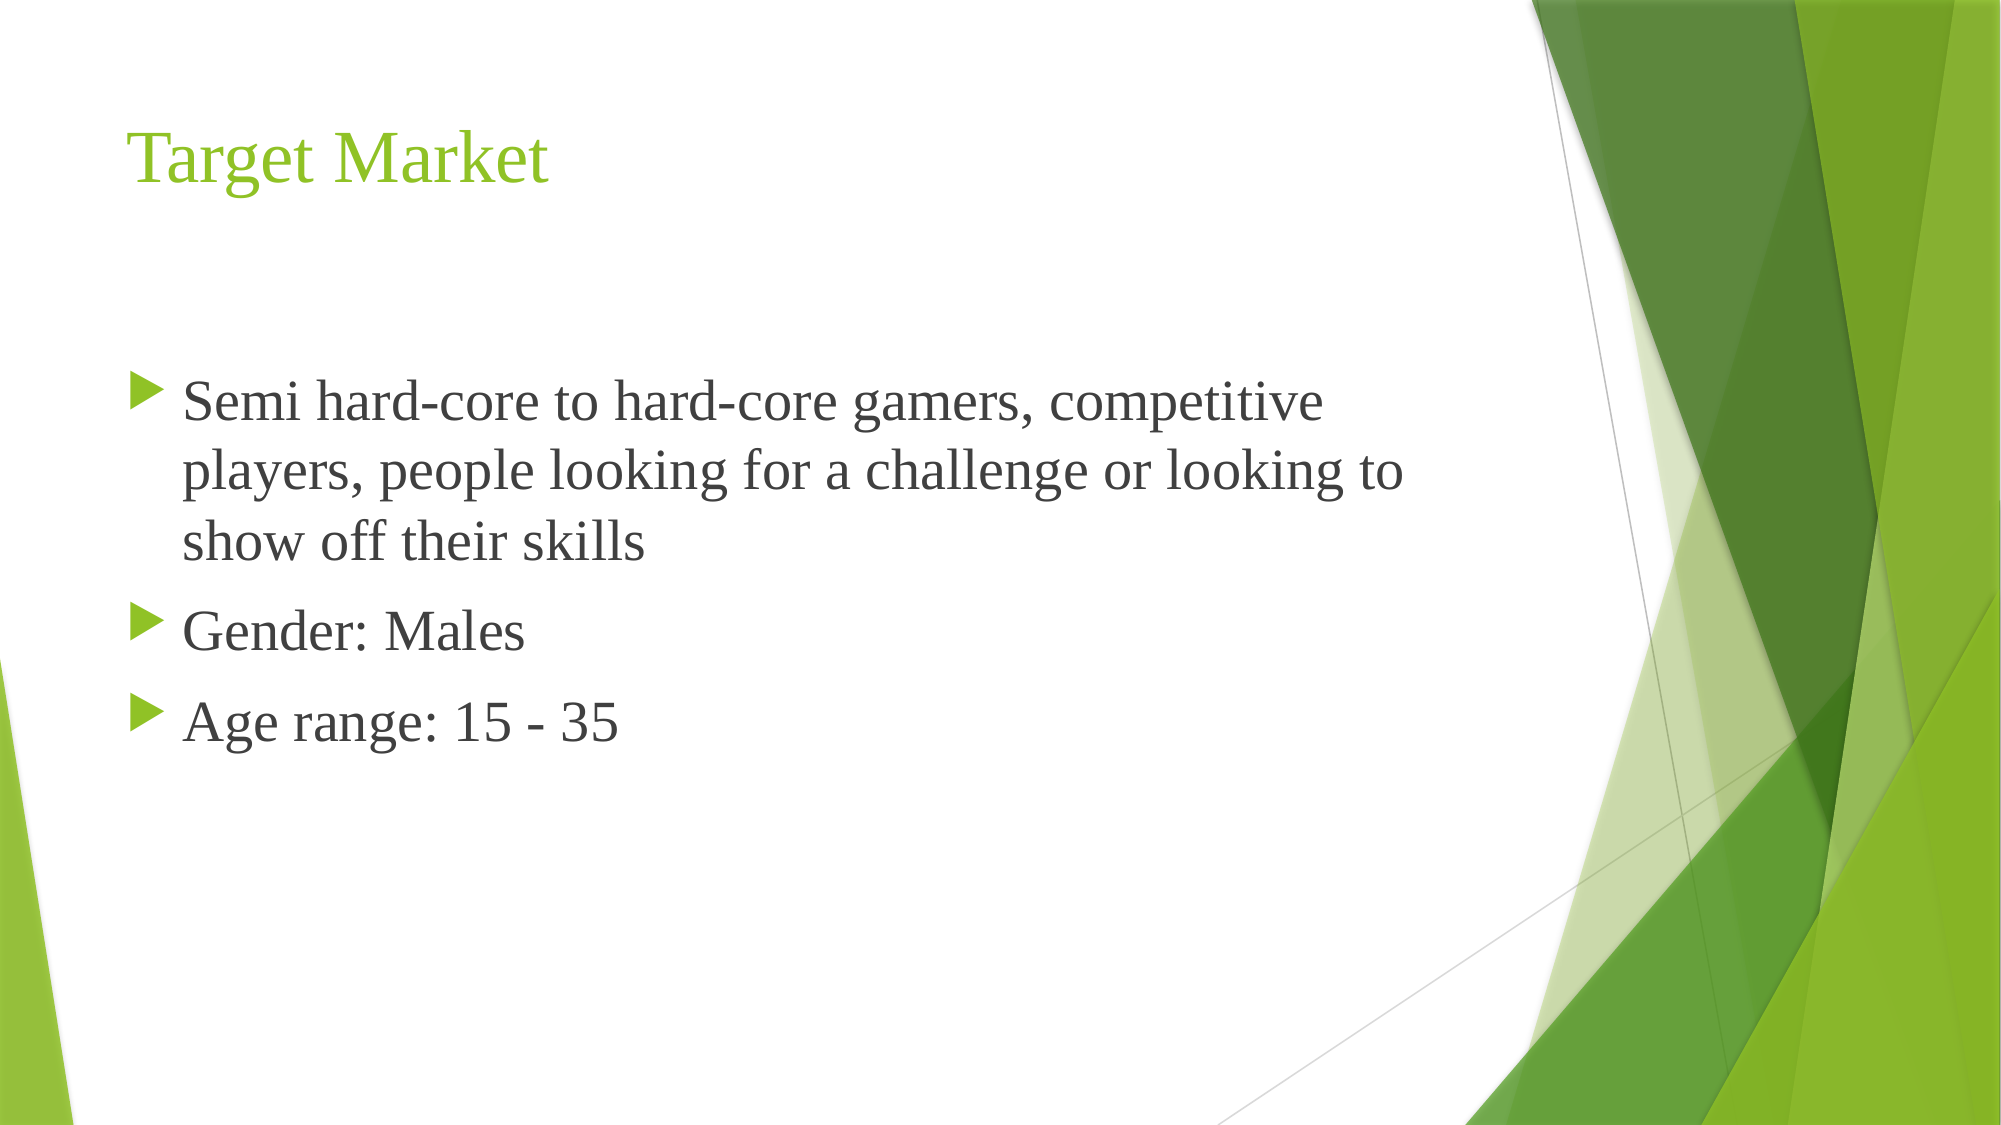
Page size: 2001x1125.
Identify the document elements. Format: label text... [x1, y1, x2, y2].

title Target Market [111, 99, 1522, 317]
list Semi hard-core to hard-core gamers, competitive players, people looking for a challenge or looking to show off their skills Gender: Males Age range: 15 - 35 [111, 354, 1522, 992]
